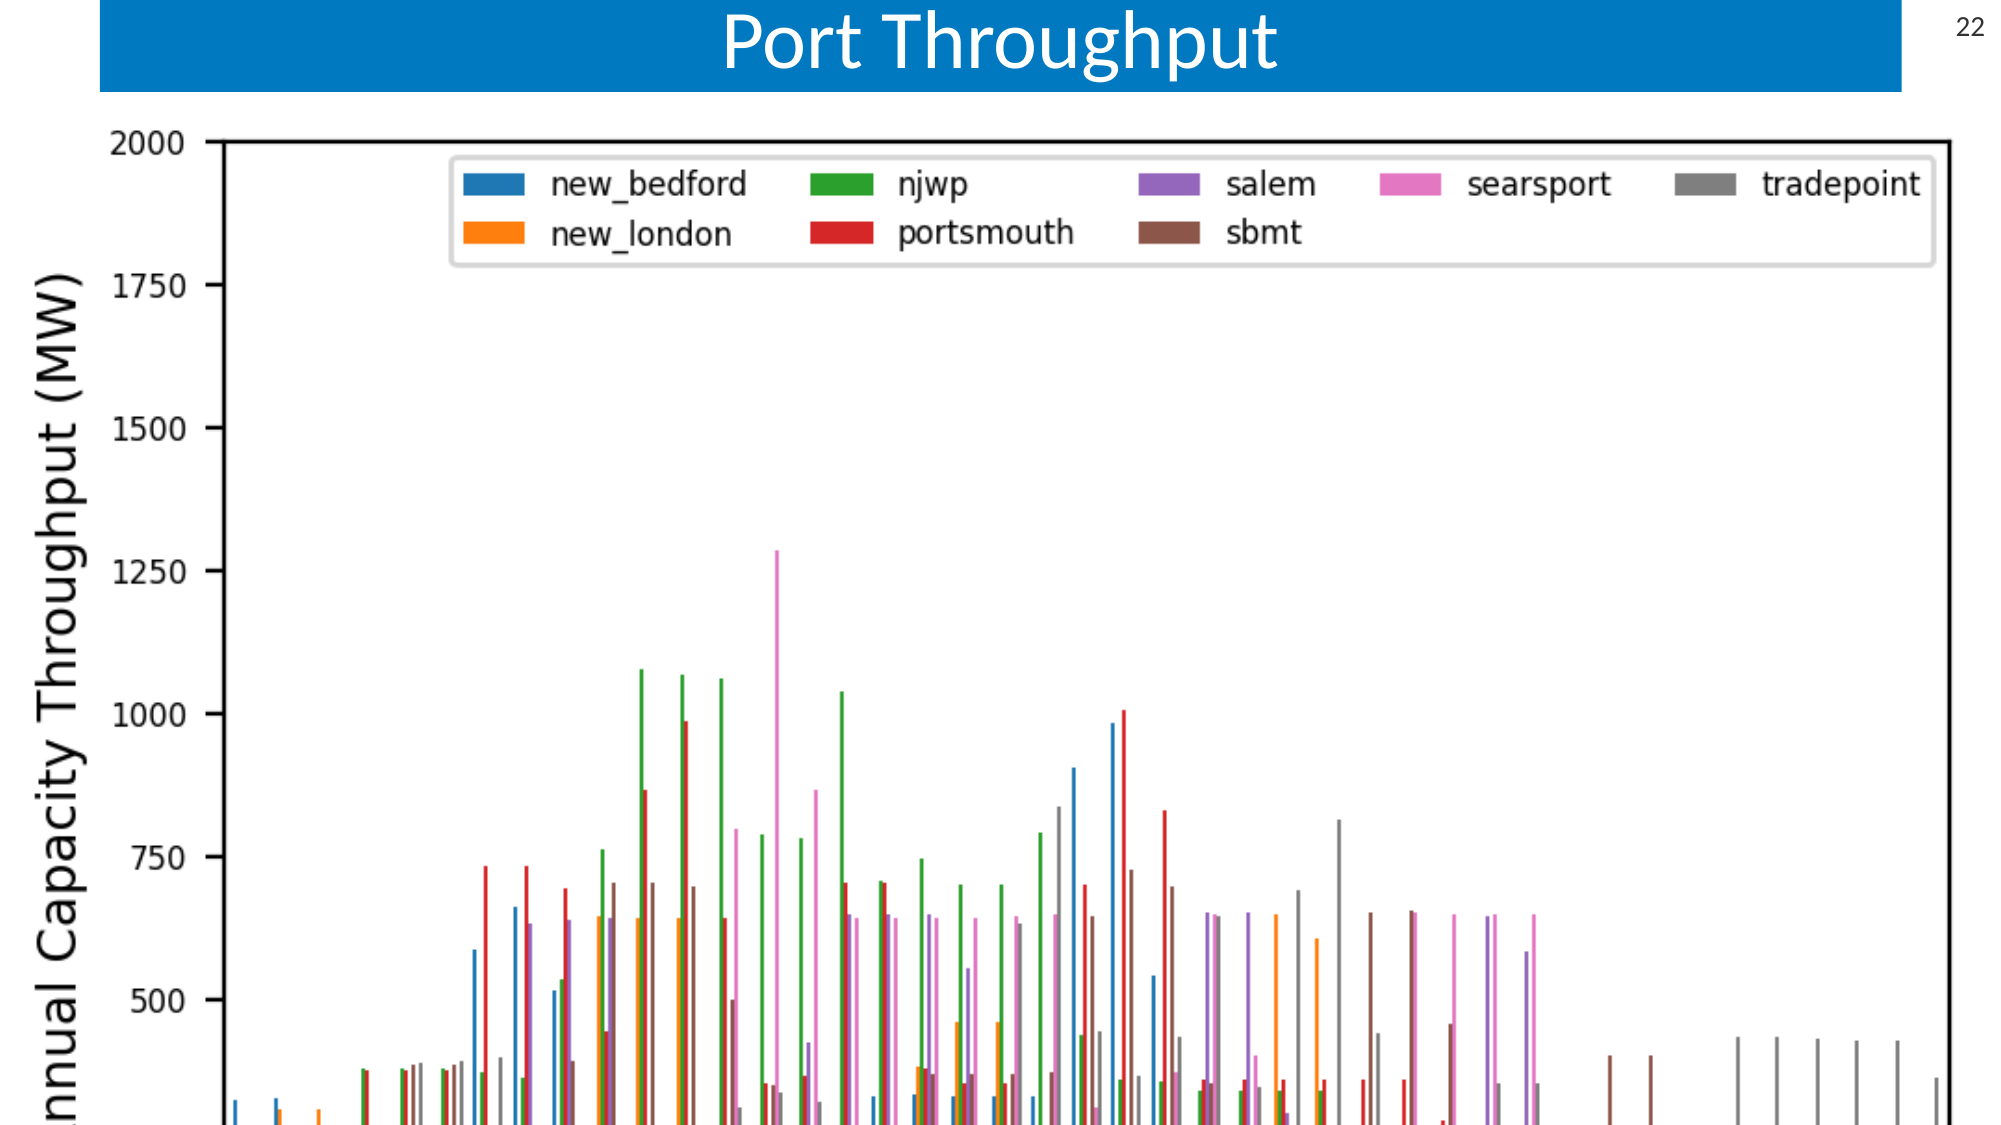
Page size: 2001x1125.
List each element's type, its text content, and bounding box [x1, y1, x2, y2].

title Port Throughput [99, 0, 1902, 91]
picture [0, 92, 2000, 1125]
